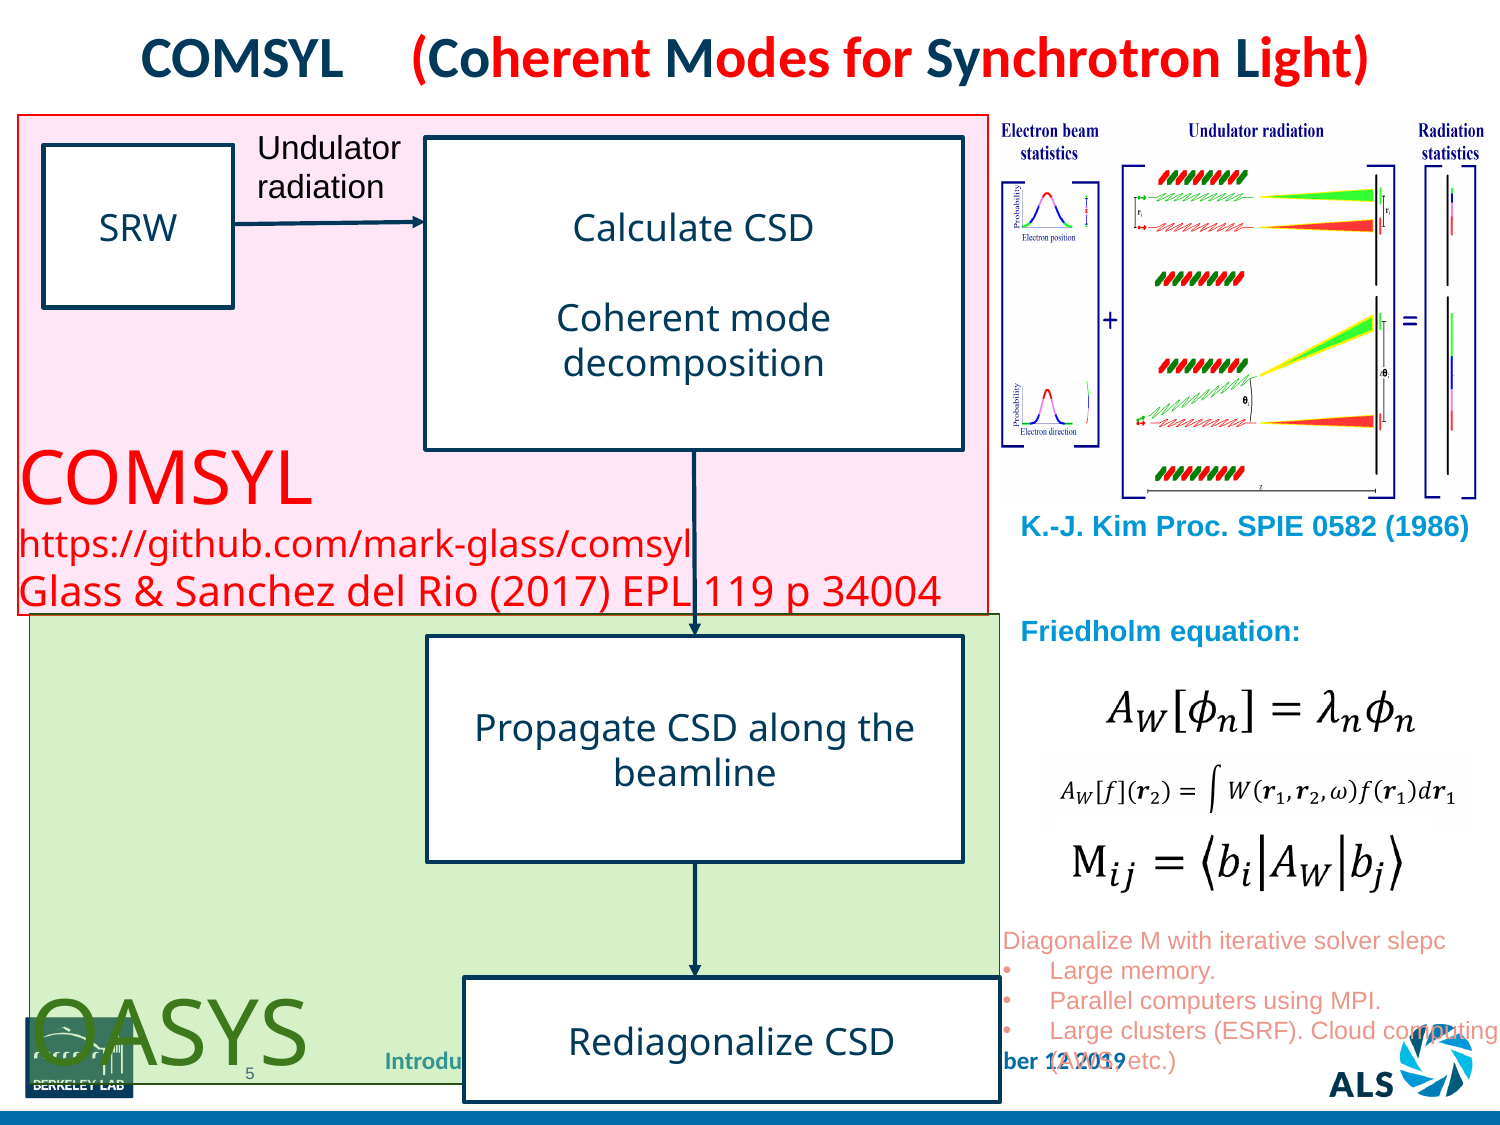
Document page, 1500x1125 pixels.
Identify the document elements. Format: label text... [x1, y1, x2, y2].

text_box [999, 118, 1487, 556]
text_box Calculate CSD Coherent mode decomposition [423, 135, 965, 452]
slide_number 5 [75, 1084, 425, 1103]
text_box COMSYL https://github.com/mark-glass/comsyl Glass & Sanchez del Rio (2017) EPL 119 p 34004 [18, 115, 988, 616]
text_box Undulator radiation [242, 118, 417, 213]
picture [24, 1016, 75, 1099]
text_box Rediagonalize CSD [462, 975, 1002, 1104]
text_box OASYS [29, 613, 692, 1084]
text_box SRW [41, 143, 235, 310]
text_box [230, 221, 426, 225]
title COMSYL (Coherent Modes for Synchrotron Light) [126, 19, 1438, 107]
picture [1325, 1085, 1476, 1102]
text_box OASYS [698, 613, 984, 975]
text_box Propagate CSD along the beamline [425, 634, 965, 864]
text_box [987, 611, 1500, 1085]
